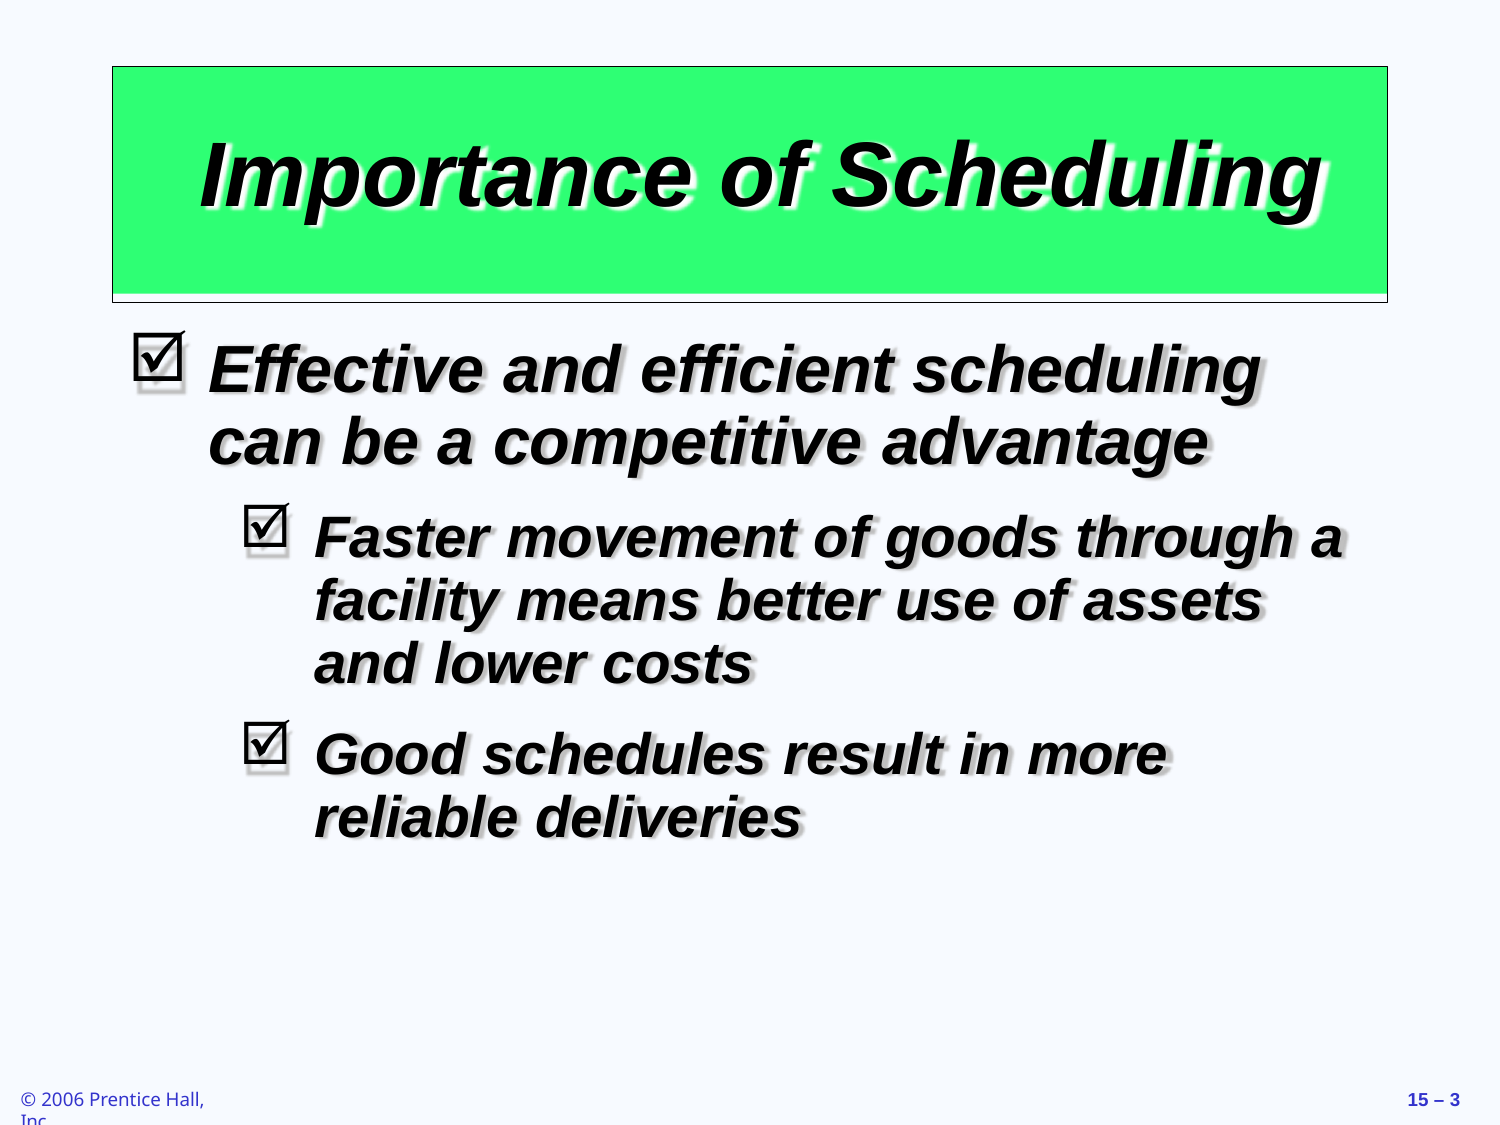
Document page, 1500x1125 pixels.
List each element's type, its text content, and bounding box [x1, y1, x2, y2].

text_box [90, 304, 1404, 891]
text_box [112, 66, 1389, 294]
text_box © 2006 Prentice Hall, Inc. [18, 1087, 236, 1125]
slide_number 15 – 3 [1405, 1087, 1473, 1125]
